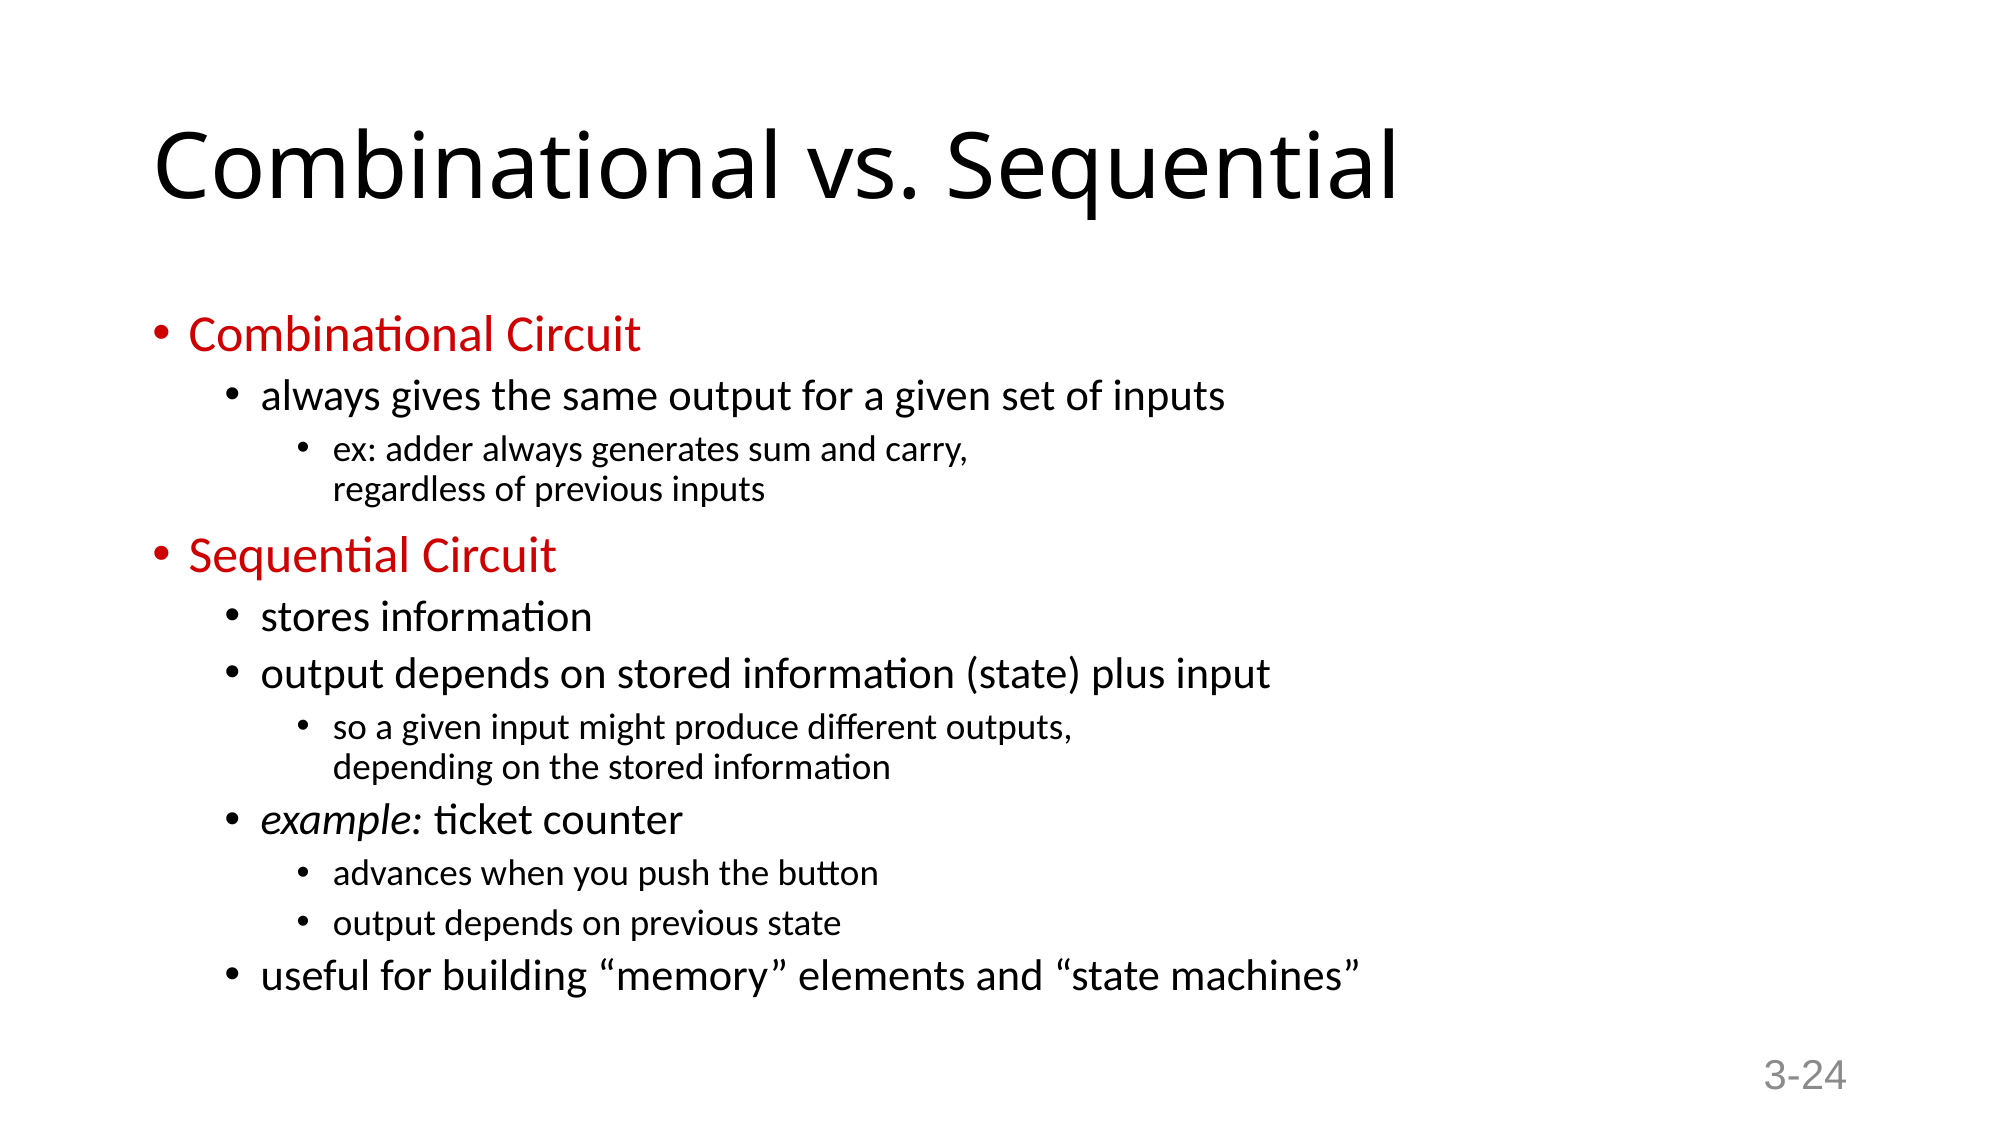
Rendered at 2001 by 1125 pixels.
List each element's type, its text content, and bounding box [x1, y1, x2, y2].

list Combinational Circuit always gives the same output for a given set of inputs ex: adder always generates sum and carry, regardless of previous inputs Sequential Circuit stores information output depends on stored information (state) plus input so a given input might produce different outputs, depending on the stored information example: ticket counter advances when you push the button output depends on previous state useful for building “memory” elements and “state machines” [137, 299, 1863, 1014]
title Combinational vs. Sequential [137, 59, 1863, 278]
slide_number 3-24 [1412, 1042, 1863, 1103]
